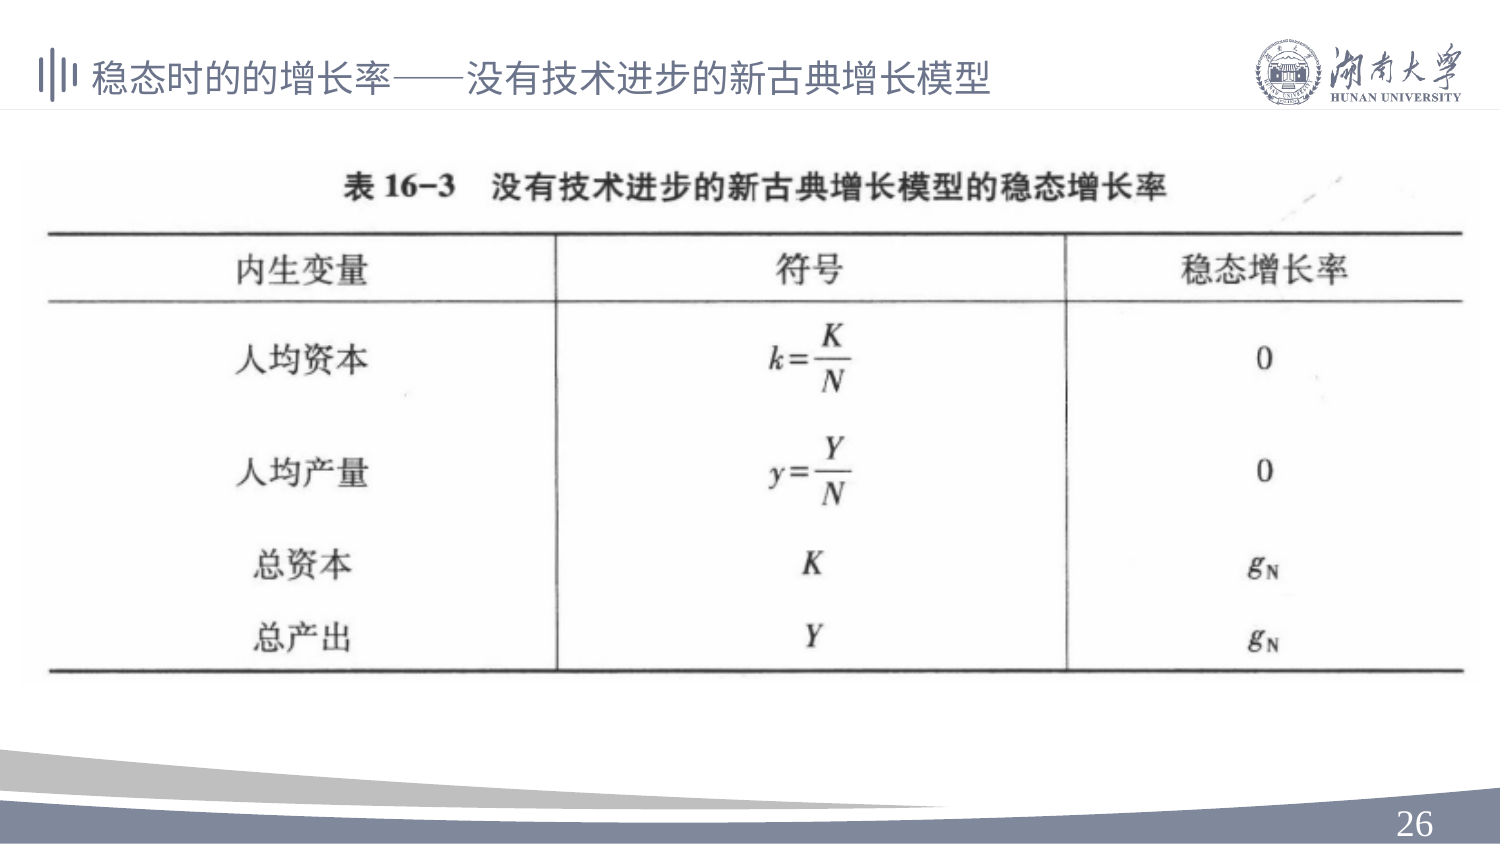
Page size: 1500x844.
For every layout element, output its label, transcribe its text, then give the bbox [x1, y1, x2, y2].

text_box 稳态时的的增长率——没有技术进步的新古典增长模型 [78, 47, 1175, 108]
picture [21, 159, 1479, 685]
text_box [39, 47, 78, 103]
picture [1249, 33, 1465, 109]
